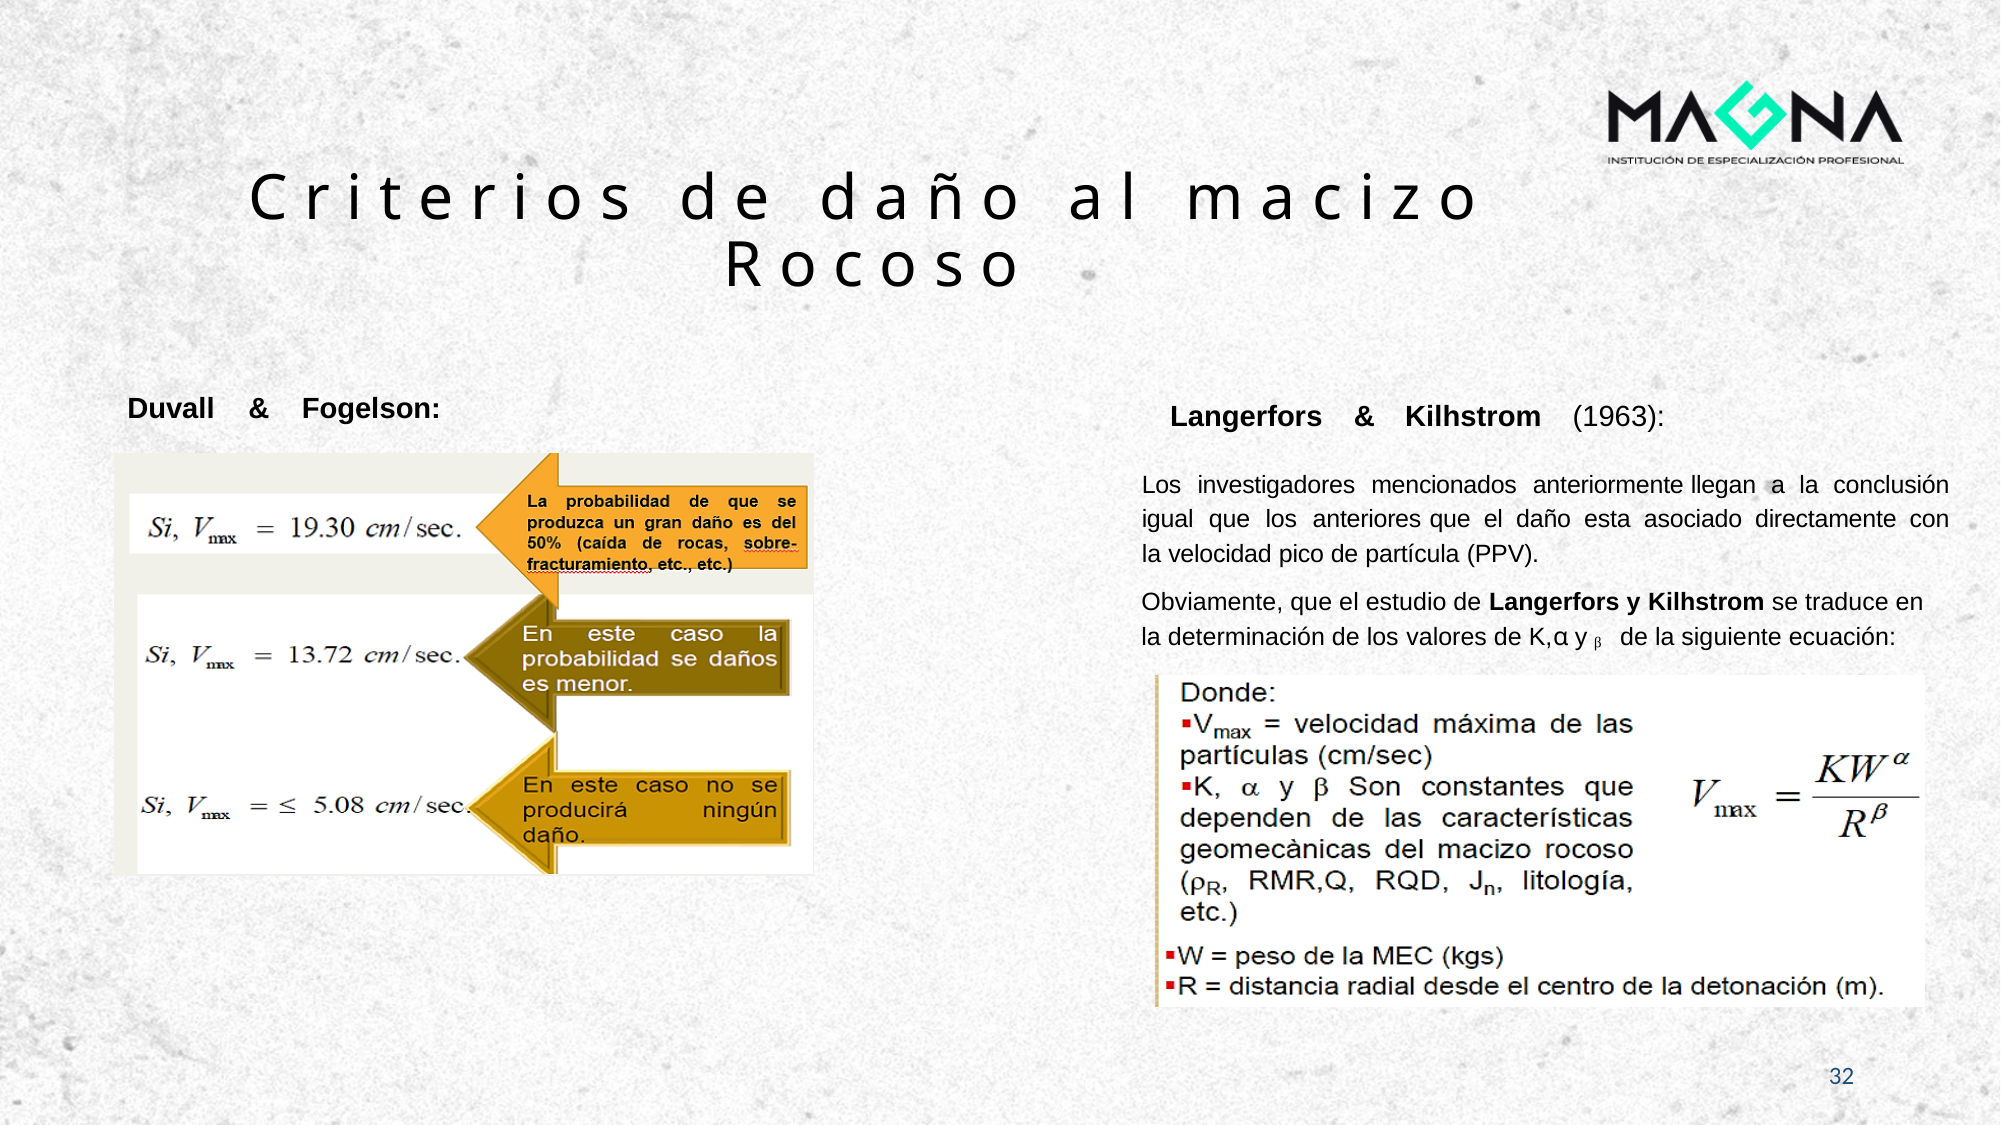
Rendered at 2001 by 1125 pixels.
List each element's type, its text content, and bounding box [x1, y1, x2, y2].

title Criterios de daño al macizo Rocoso [105, 156, 1637, 309]
text_box Langerfors & Kilhstrom (1963): [1170, 399, 1922, 432]
text_box Duvall & Fogelson: [127, 391, 830, 425]
picture [0, 0, 2001, 1125]
text_box Obviamente, que el estudio de Langerfors y Kilhstrom se traduce en la determinación de los valores de K,α y ᵦ de la siguiente ecuación: [1141, 581, 1948, 651]
slide_number 32 [1682, 1045, 1870, 1103]
text_box Los investigadores mencionados anteriormente llegan a la conclusión igual que los anteriores que el daño esta asociado directamente con la velocidad pico de partícula (PPV). [1141, 464, 1950, 568]
